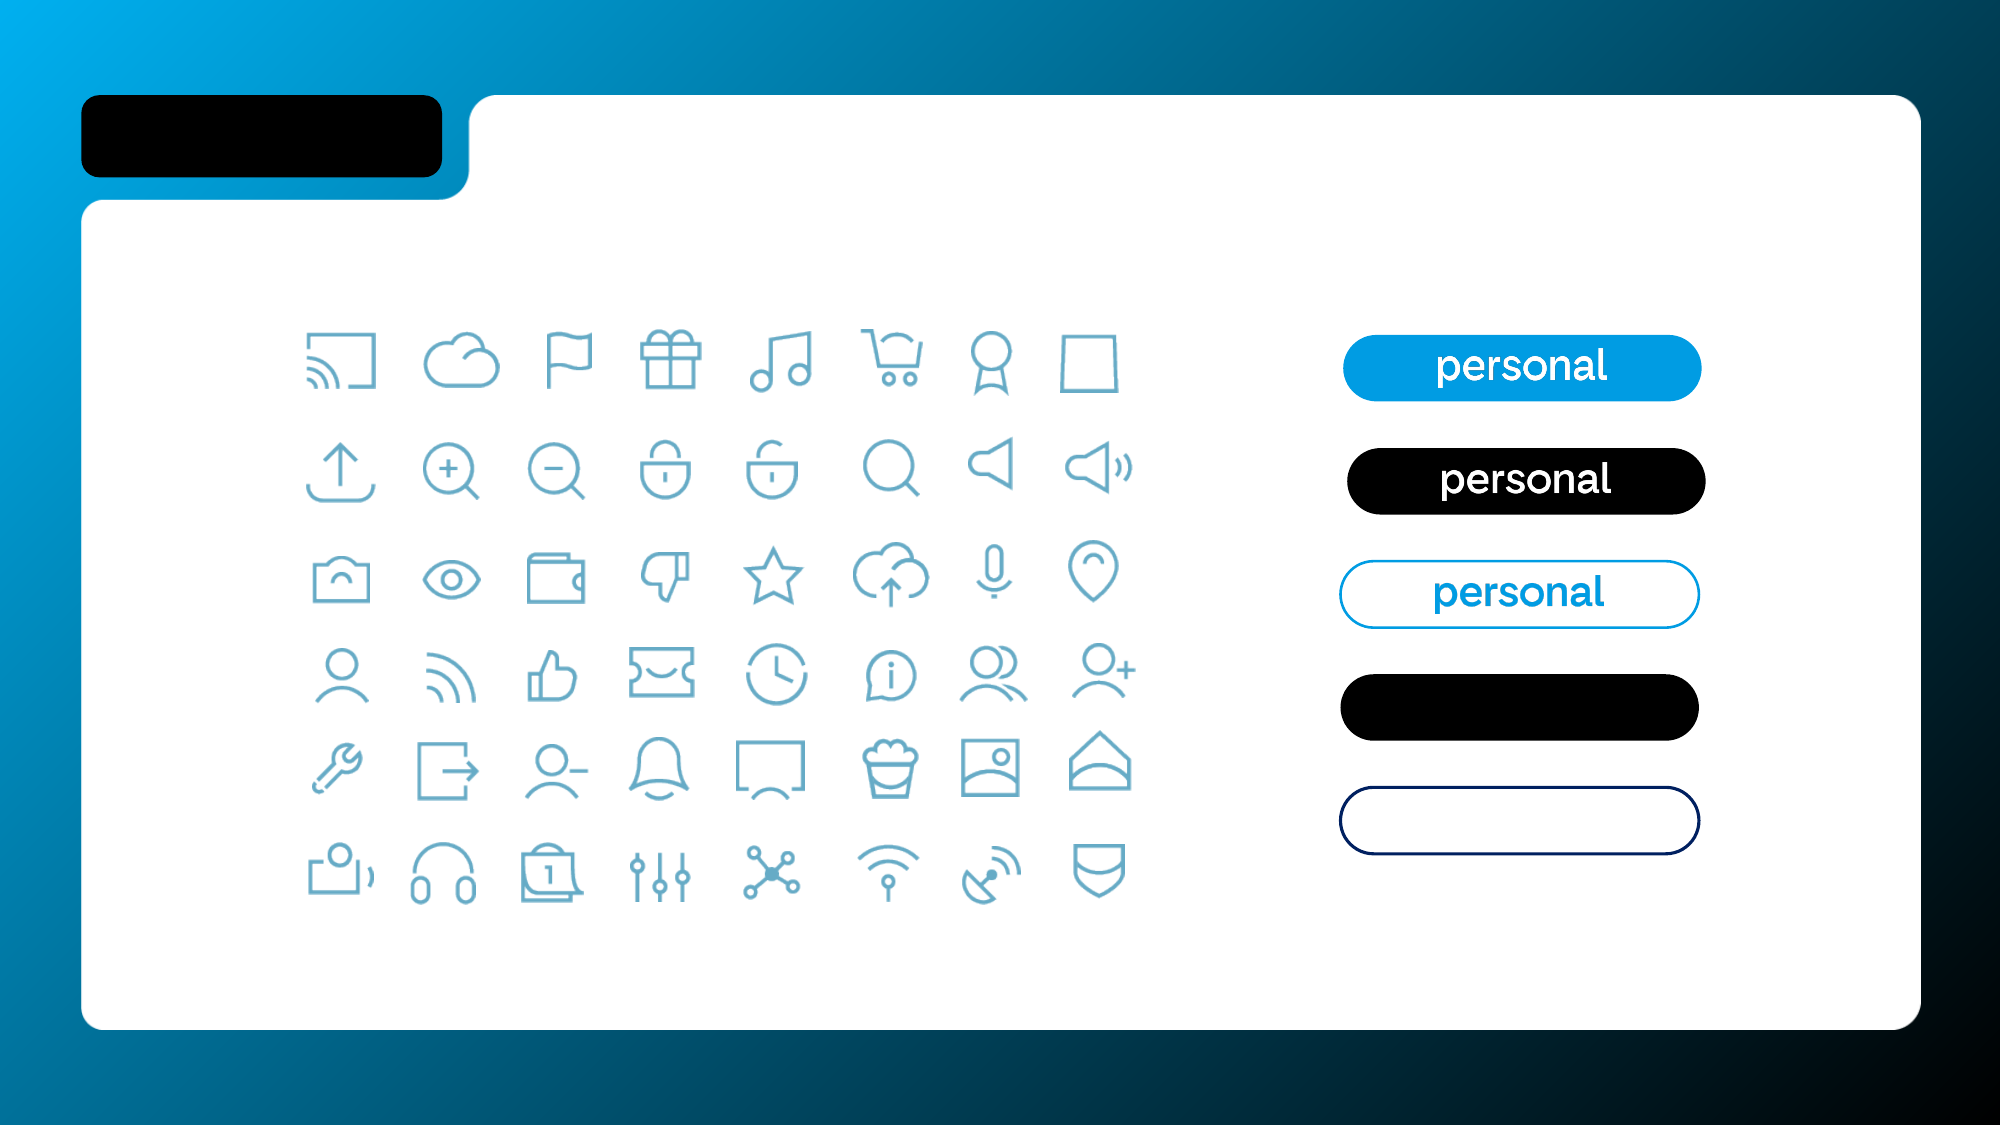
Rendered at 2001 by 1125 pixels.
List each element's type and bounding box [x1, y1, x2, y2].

text_box [1342, 334, 1703, 402]
text_box [1339, 560, 1700, 629]
picture [82, 96, 1921, 1030]
text_box [1346, 447, 1707, 516]
text_box [1339, 673, 1700, 742]
text_box [1339, 786, 1700, 855]
